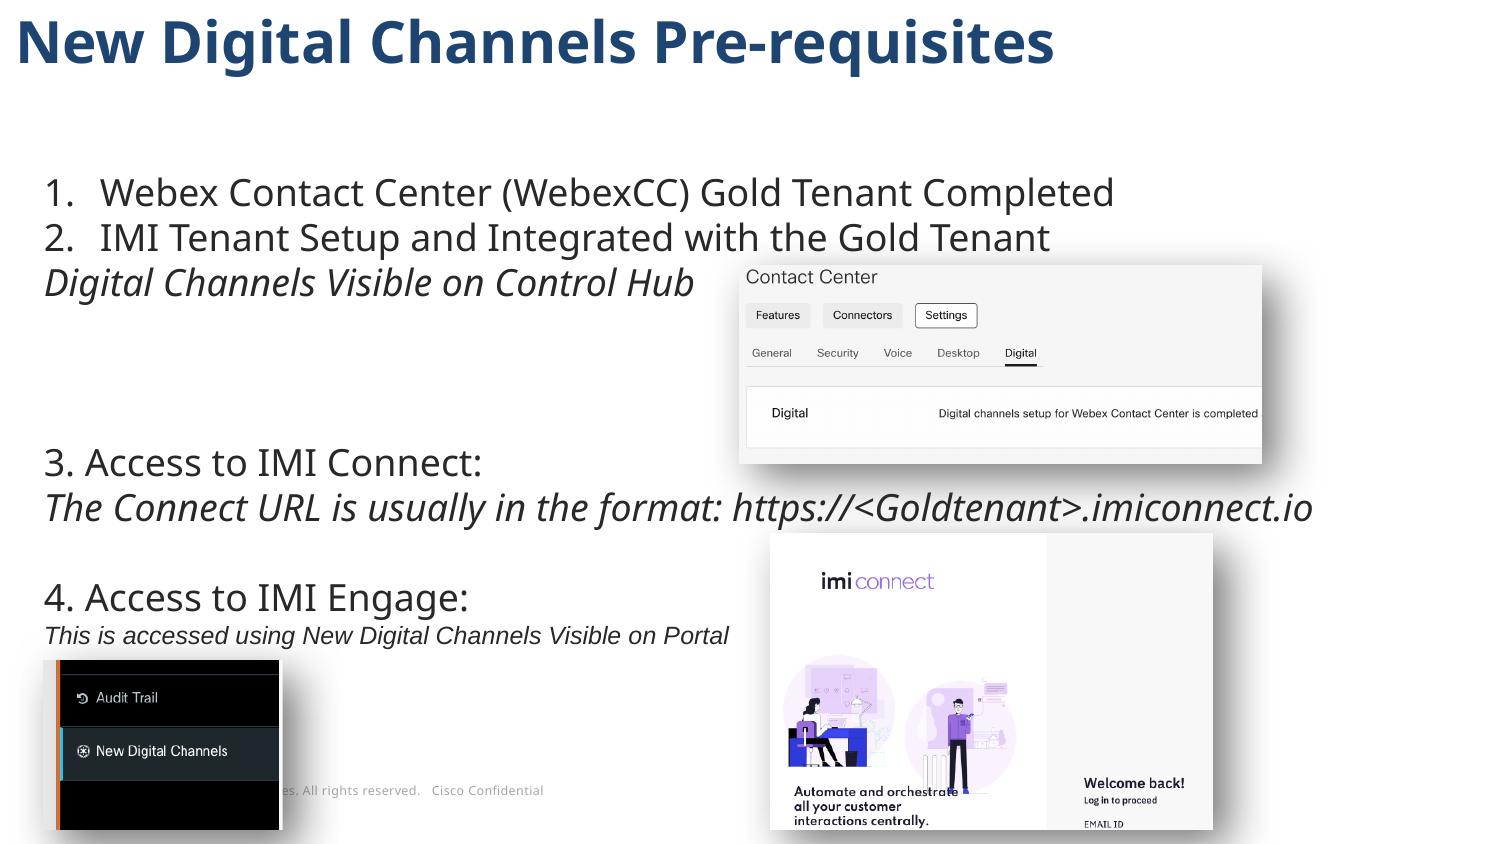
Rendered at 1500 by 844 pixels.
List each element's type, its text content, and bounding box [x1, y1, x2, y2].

picture [738, 265, 1262, 465]
text_box Webex Contact Center (WebexCC) Gold Tenant Completed IMI Tenant Setup and Integrated with the Gold Tenant Digital Channels Visible on Control Hub 3. Access to IMI Connect: The Connect URL is usually in the format: https://<Goldtenant>.imiconnect.io 4. Access to IMI Engage: This is accessed using New Digital Channels Visible on Portal [28, 161, 1431, 687]
picture [770, 533, 1214, 831]
picture [42, 660, 283, 831]
title New Digital Channels Pre-requisites [0, 1, 1089, 92]
